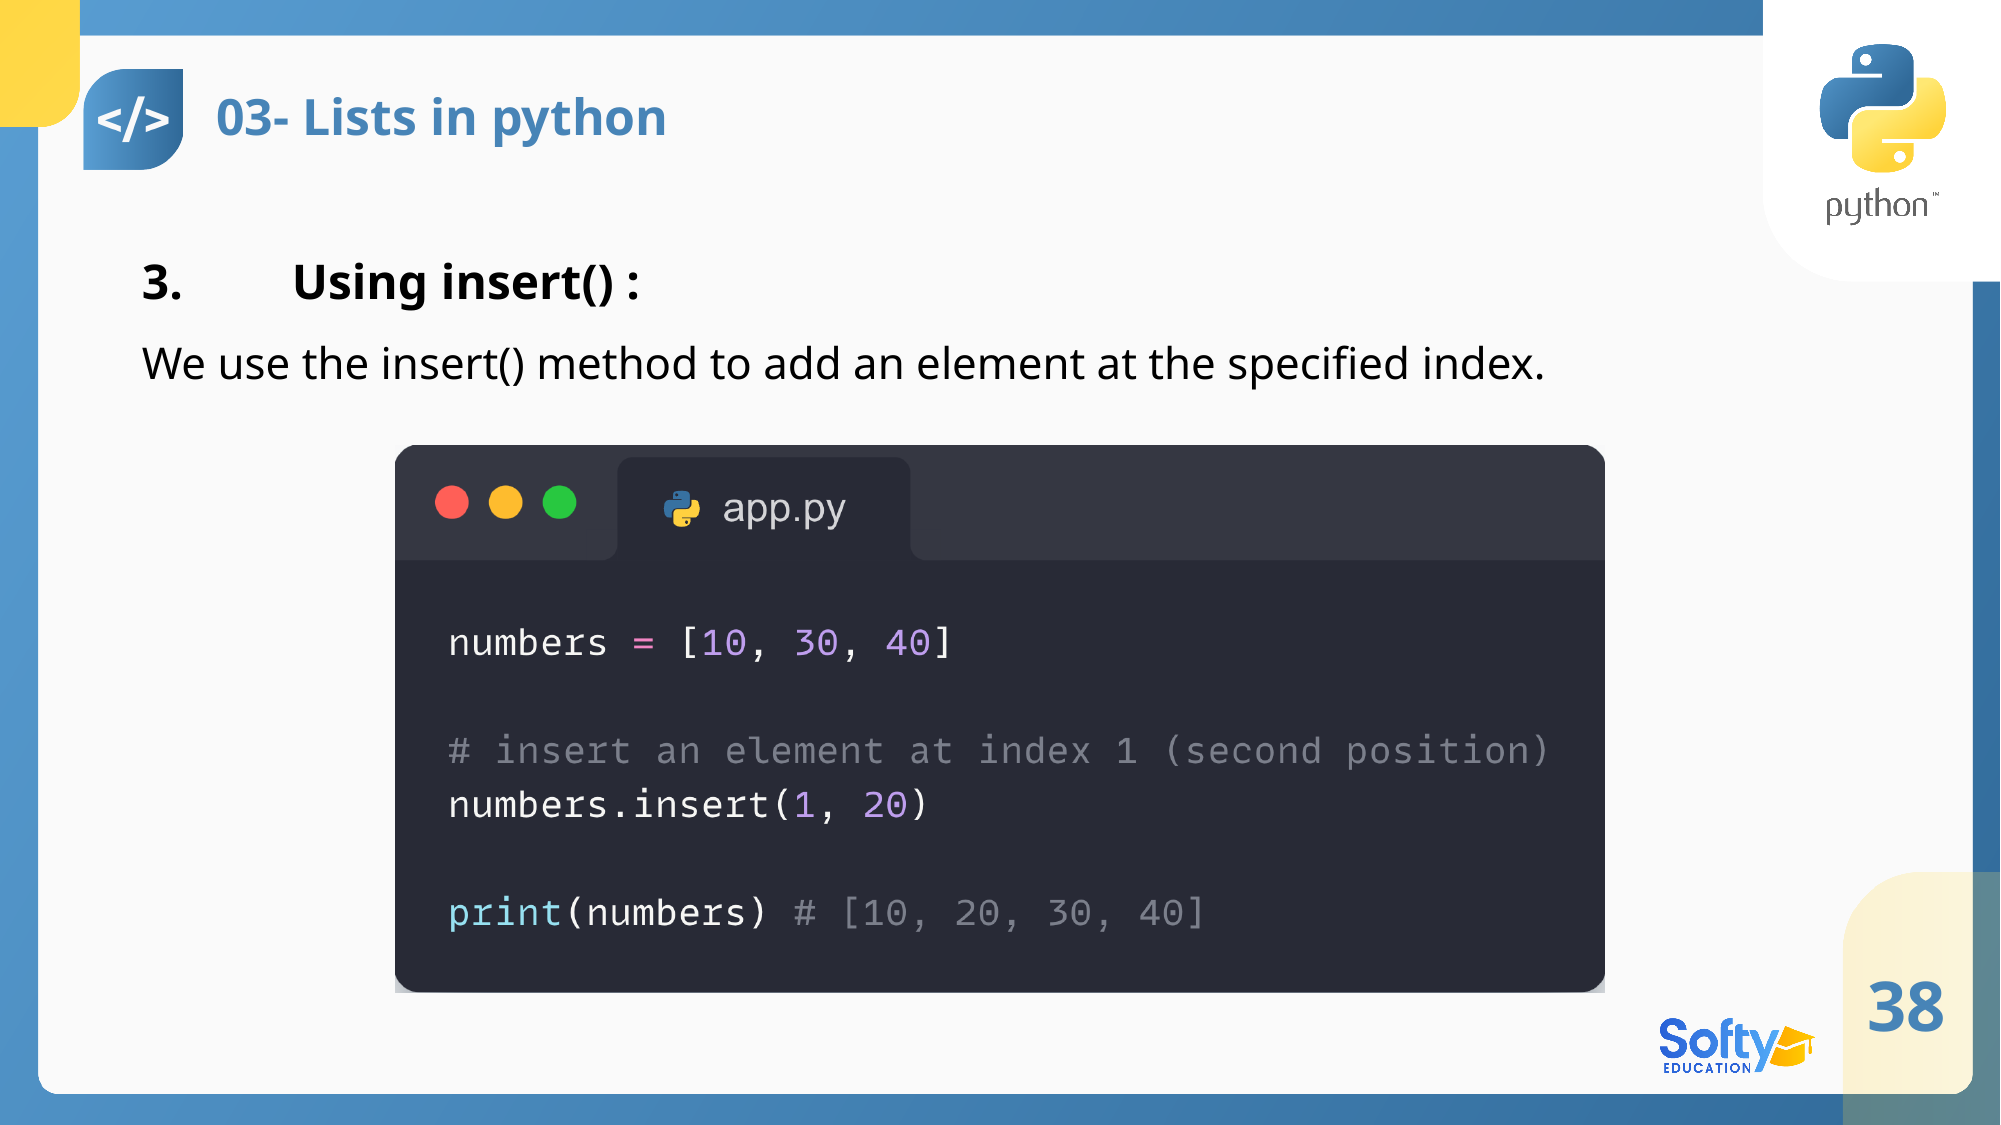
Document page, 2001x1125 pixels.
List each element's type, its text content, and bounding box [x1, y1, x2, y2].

text_box 3. Using insert() : We use the insert() method to add an element at the specified index. [126, 208, 1704, 404]
picture [0, 0, 2000, 1125]
text_box 03- Lists in python [201, 78, 993, 170]
text_box ‹#› [1846, 947, 1967, 1072]
